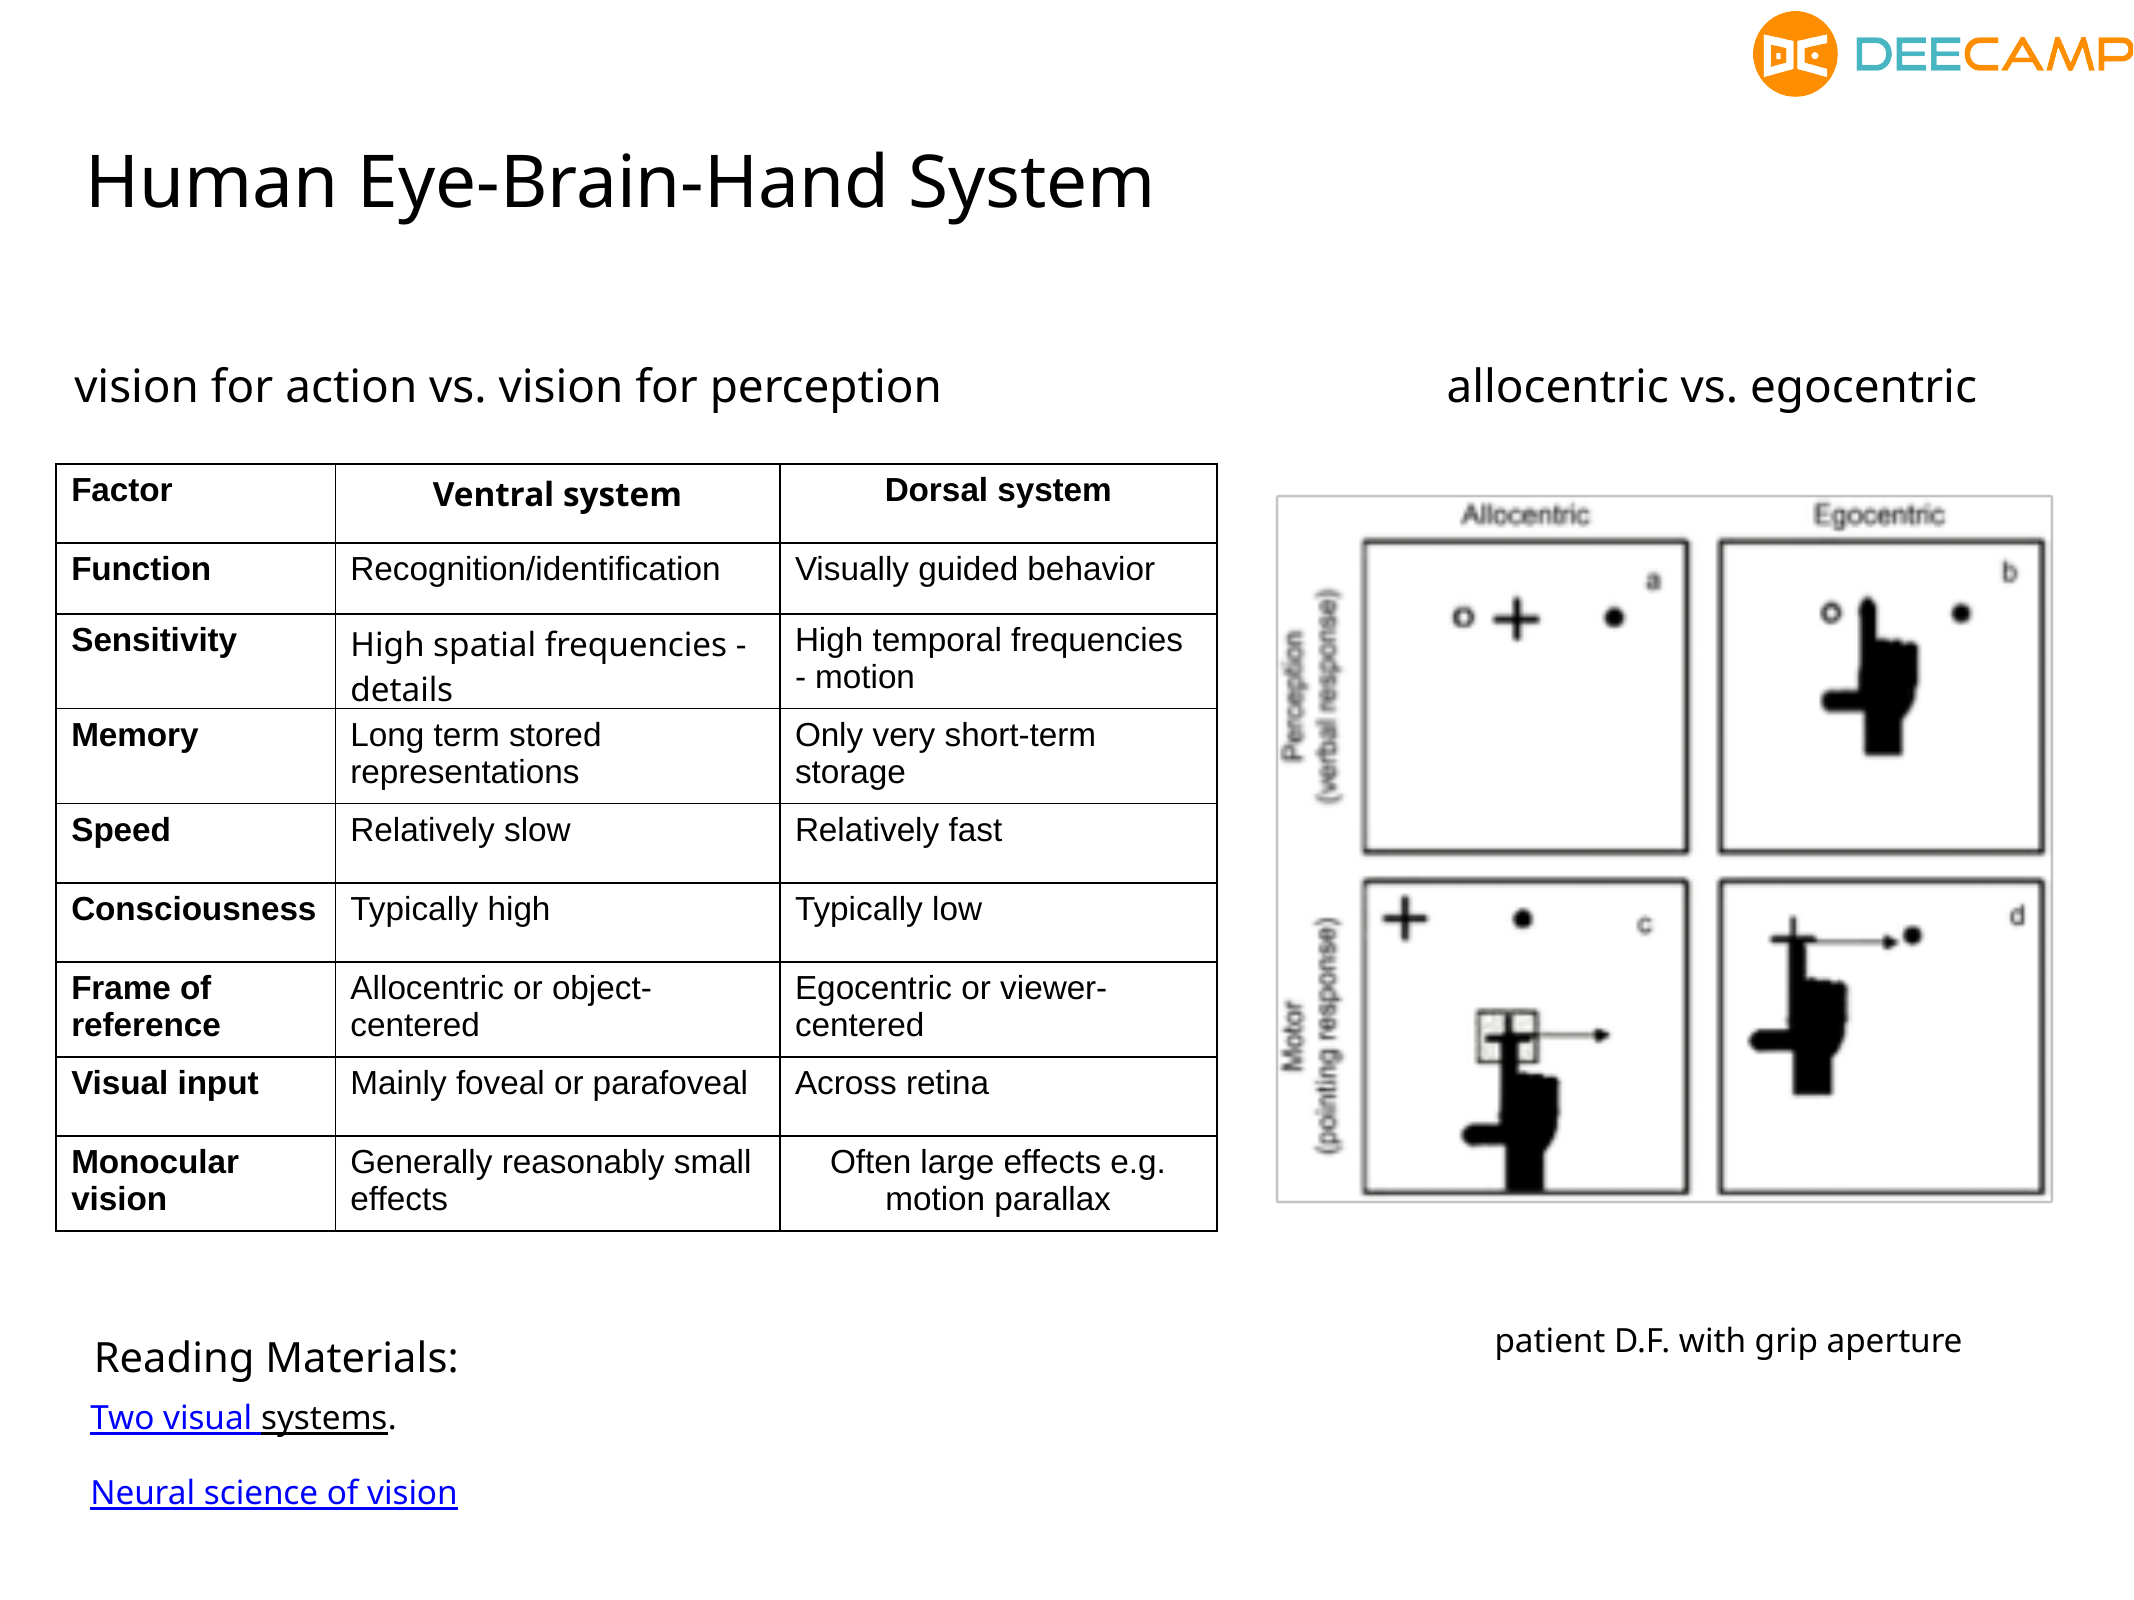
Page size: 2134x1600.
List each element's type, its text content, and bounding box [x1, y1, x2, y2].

table_header Ventral system [336, 465, 779, 542]
table_cell Generally reasonably small effects [336, 1137, 779, 1230]
table_cell Relatively fast [781, 804, 1216, 882]
table_header Dorsal system [781, 465, 1216, 542]
table_cell Visually guided behavior [781, 544, 1216, 613]
text_box allocentric vs. egocentric [1438, 320, 1986, 421]
text_box Reading Materials: [85, 1293, 468, 1390]
picture [1753, 11, 2134, 97]
text_box Human Eye-Brain-Hand System [77, 97, 1166, 231]
table_cell Relatively slow [336, 804, 779, 882]
text_box vision for action vs. vision for perception [54, 320, 951, 421]
text_box patient D.F. with grip aperture [1486, 1282, 1972, 1368]
table_cell High spatial frequencies - details [336, 615, 779, 708]
table_cell Visual input [57, 1058, 335, 1135]
table_cell Consciousness [57, 884, 335, 961]
table_cell Speed [57, 804, 335, 882]
table_cell Egocentric or viewer-centered [781, 963, 1216, 1056]
text_box Two visual systems. Neural science of vision [82, 1358, 1109, 1525]
table_header Factor [57, 465, 335, 542]
table_cell Frame of reference [57, 963, 335, 1056]
table_cell Memory [57, 709, 335, 803]
table_cell Only very short-term storage [781, 709, 1216, 803]
picture [1216, 480, 2112, 1225]
table_cell Sensitivity [57, 615, 335, 708]
table_cell Often large effects e.g. motion parallax [781, 1137, 1216, 1230]
table_cell Typically high [336, 884, 779, 961]
table_cell Allocentric or object-centered [336, 963, 779, 1056]
table_cell Recognition/identification [336, 544, 779, 613]
table_cell Function [57, 544, 335, 613]
table_cell High temporal frequencies - motion [781, 615, 1216, 708]
table_cell Mainly foveal or parafoveal [336, 1058, 779, 1135]
table_cell Across retina [781, 1058, 1216, 1135]
table_cell Typically low [781, 884, 1216, 961]
table_cell Monocular vision [57, 1137, 335, 1230]
table_cell Long term stored representations [336, 709, 779, 803]
